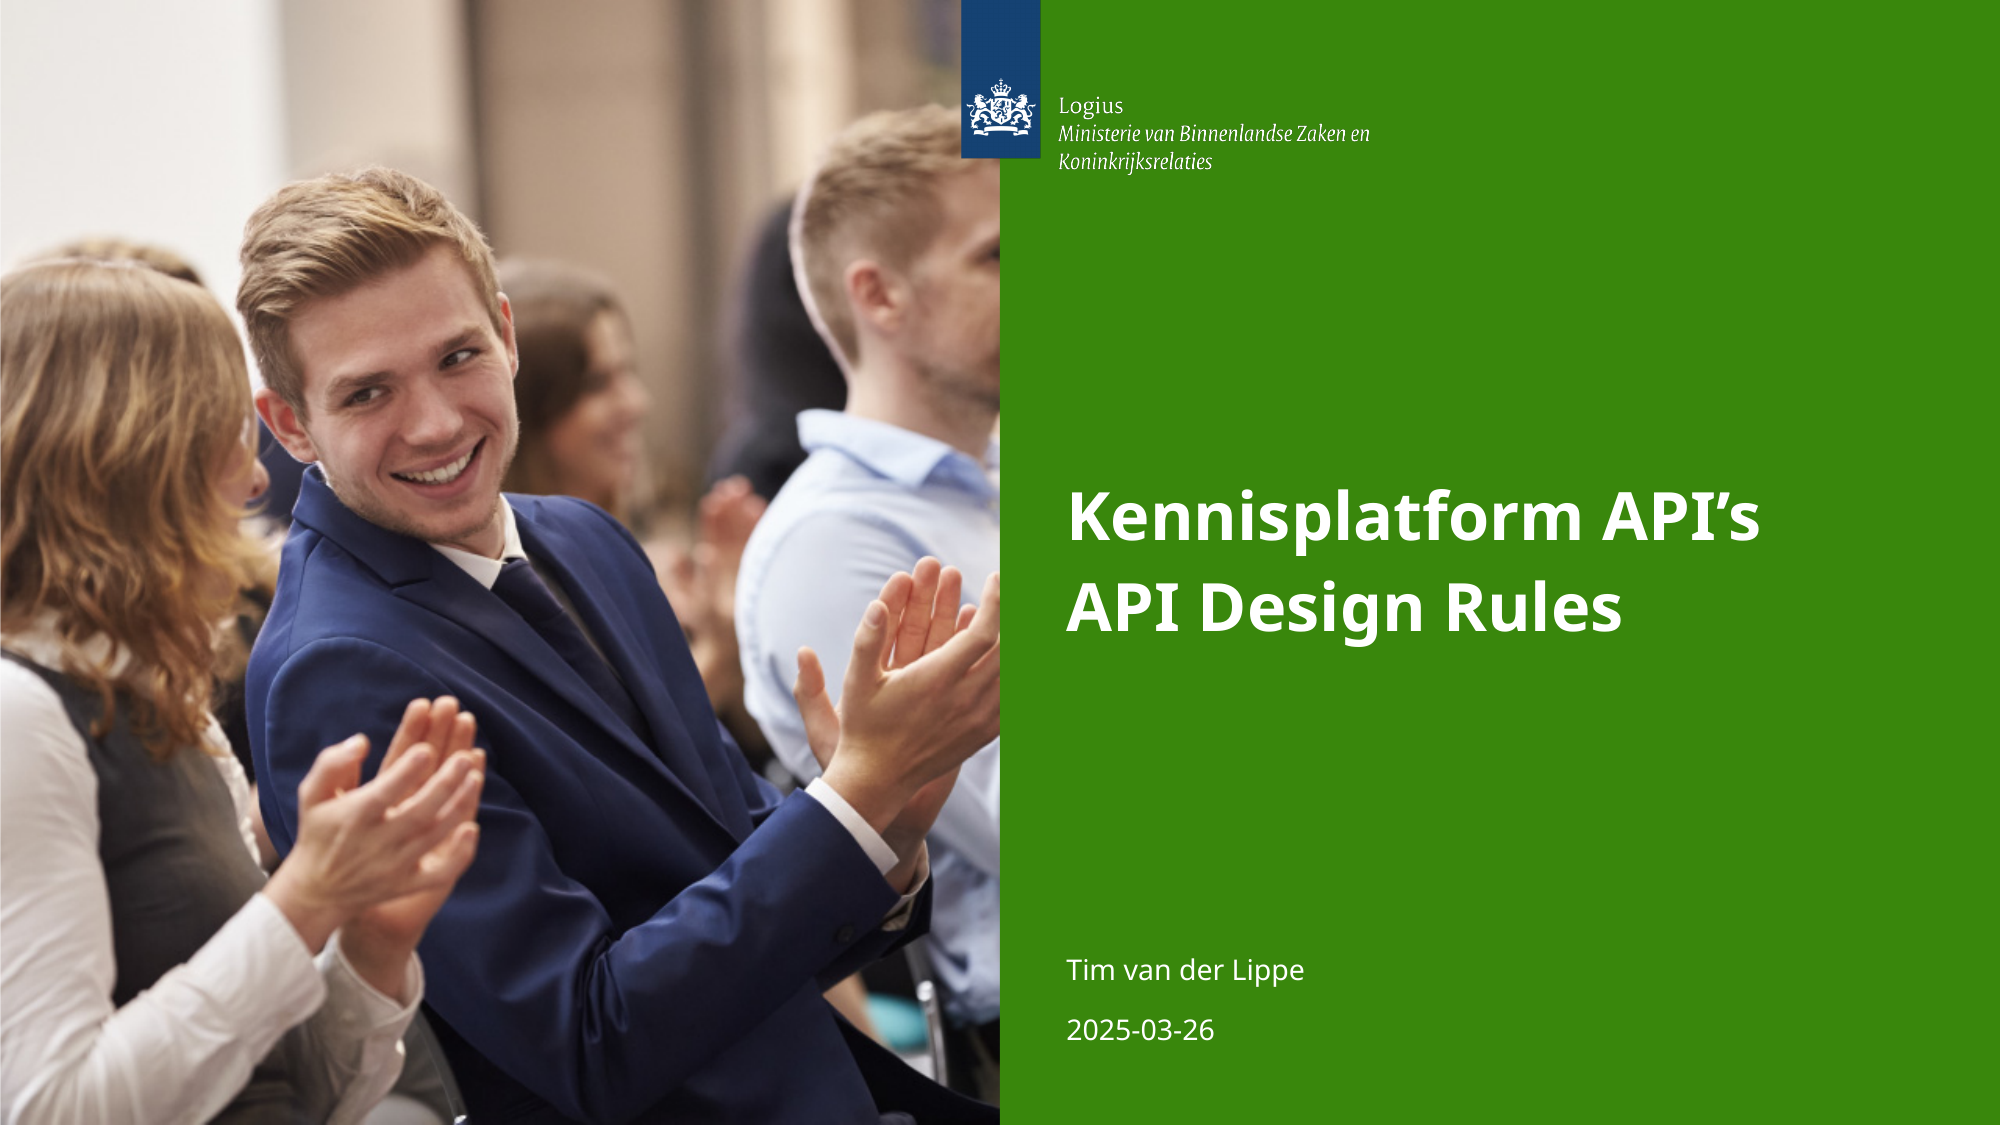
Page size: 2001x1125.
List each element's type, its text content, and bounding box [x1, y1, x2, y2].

picture [0, 0, 1458, 1125]
title Kennisplatform API’s API Design Rules [1051, 208, 1966, 912]
subtitle Tim van der Lippe 2025-03-26 [1051, 940, 1966, 1057]
